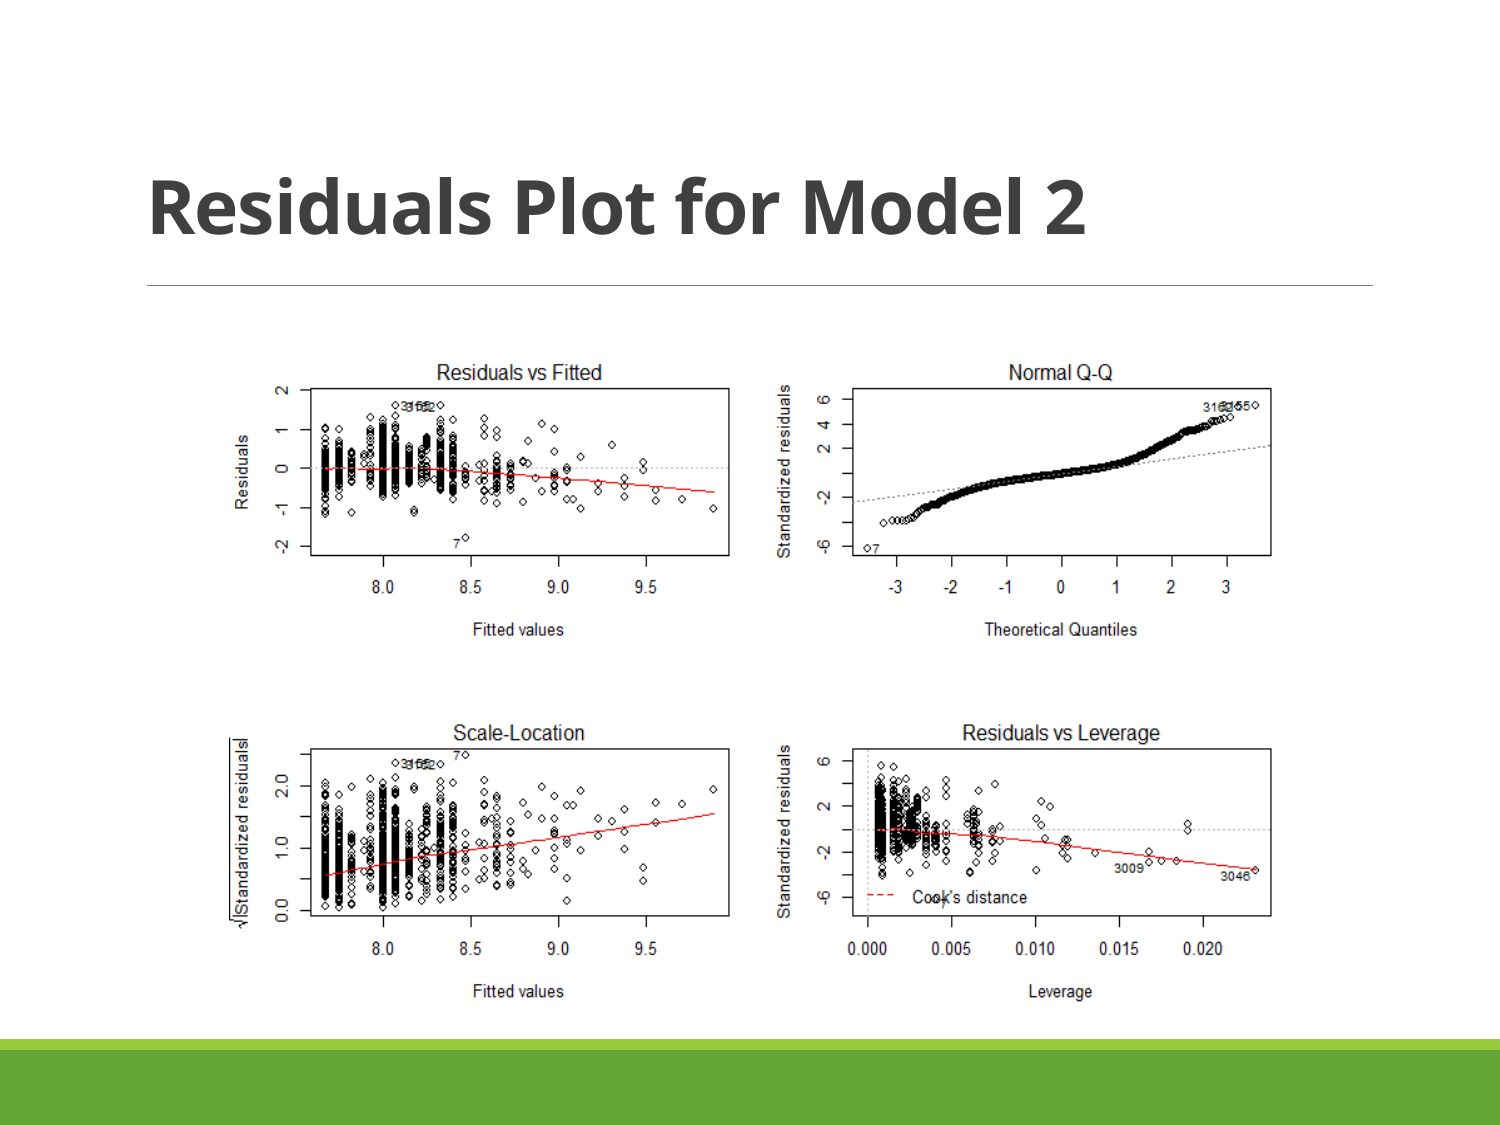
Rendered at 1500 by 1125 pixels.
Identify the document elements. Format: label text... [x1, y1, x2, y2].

title Residuals Plot for Model 2 [131, 123, 1369, 258]
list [228, 302, 1313, 1025]
